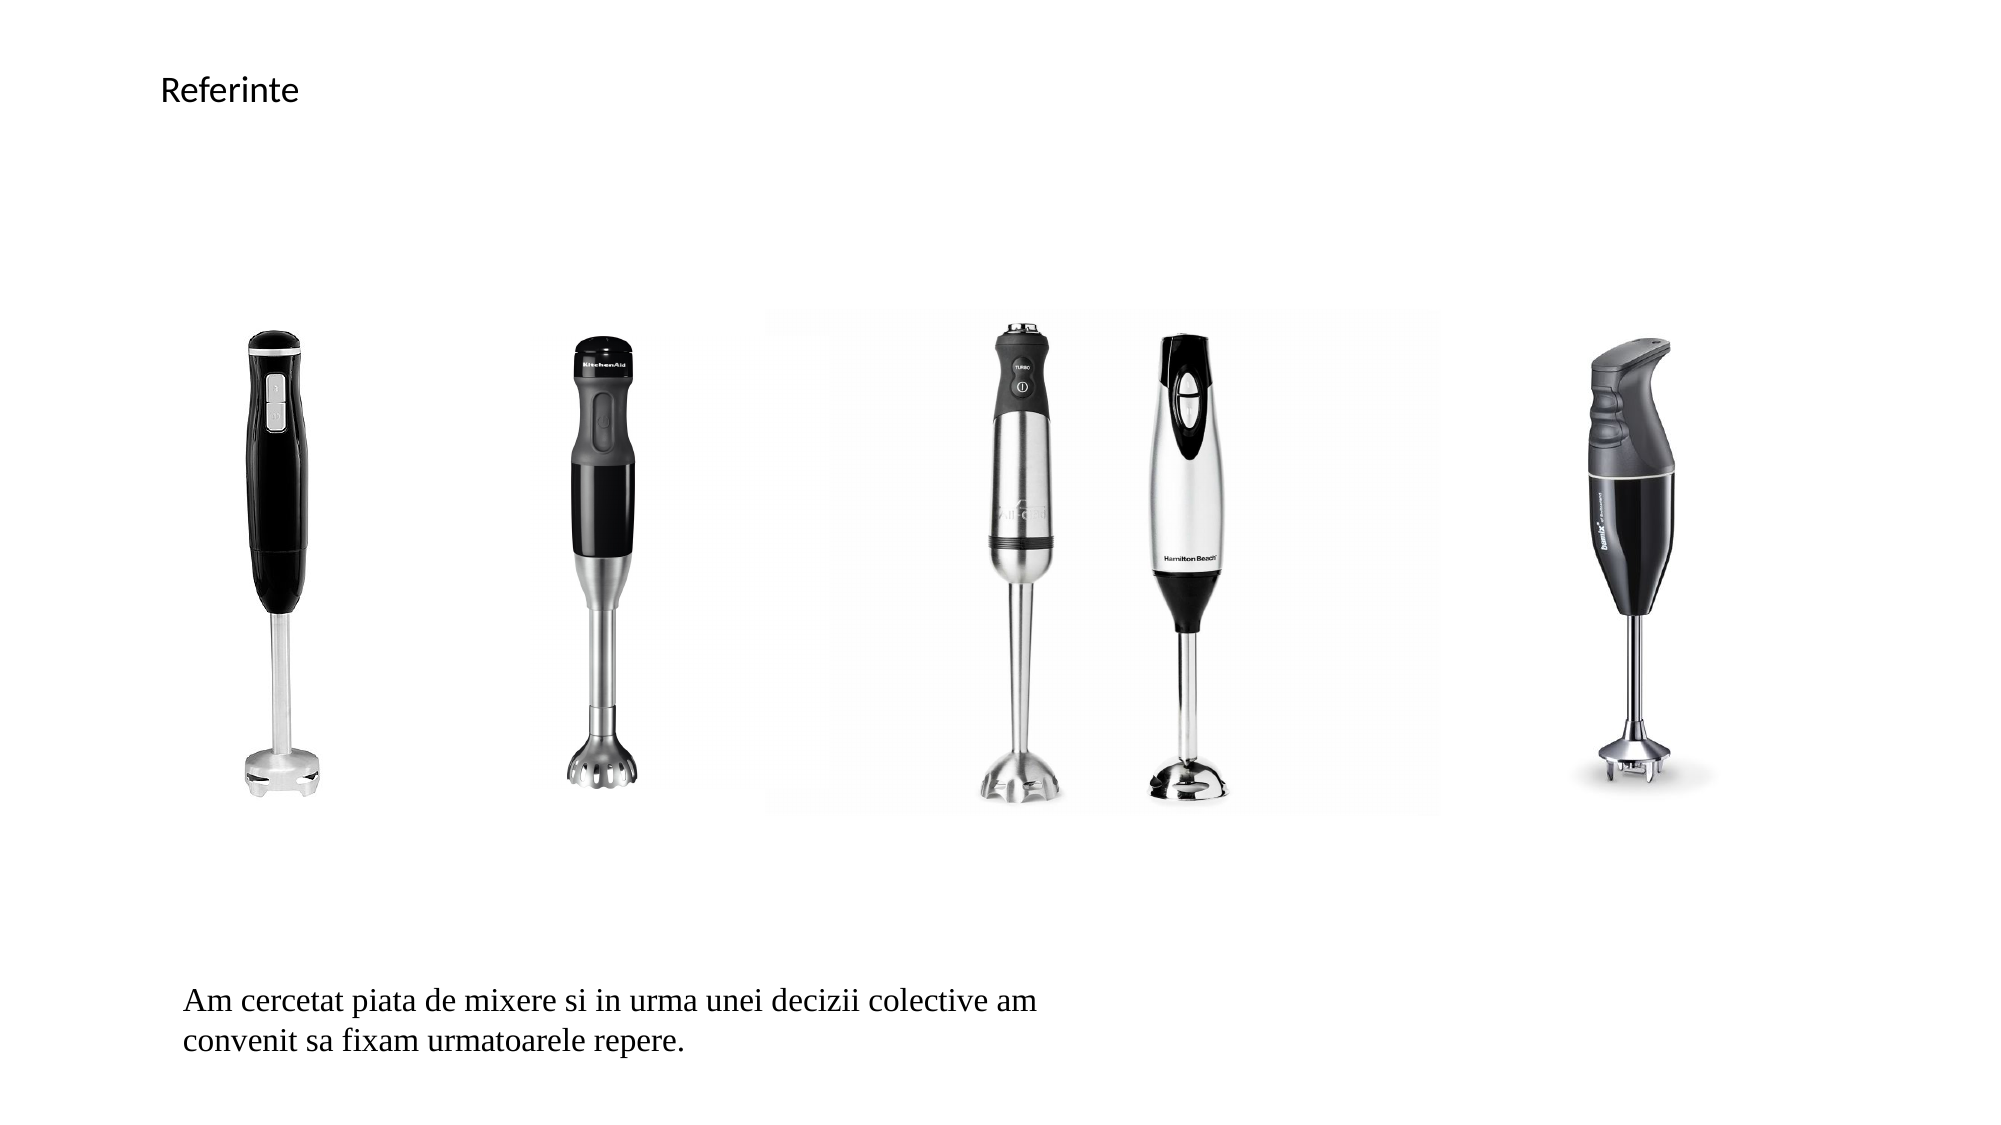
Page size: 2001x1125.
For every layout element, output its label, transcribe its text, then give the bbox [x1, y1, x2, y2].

text_box Referinte [145, 57, 362, 118]
picture [21, 299, 1978, 816]
text_box Am cercetat piata de mixere si in urma unei decizii colective am convenit sa fixam urmatoarele repere. [168, 971, 1168, 1066]
